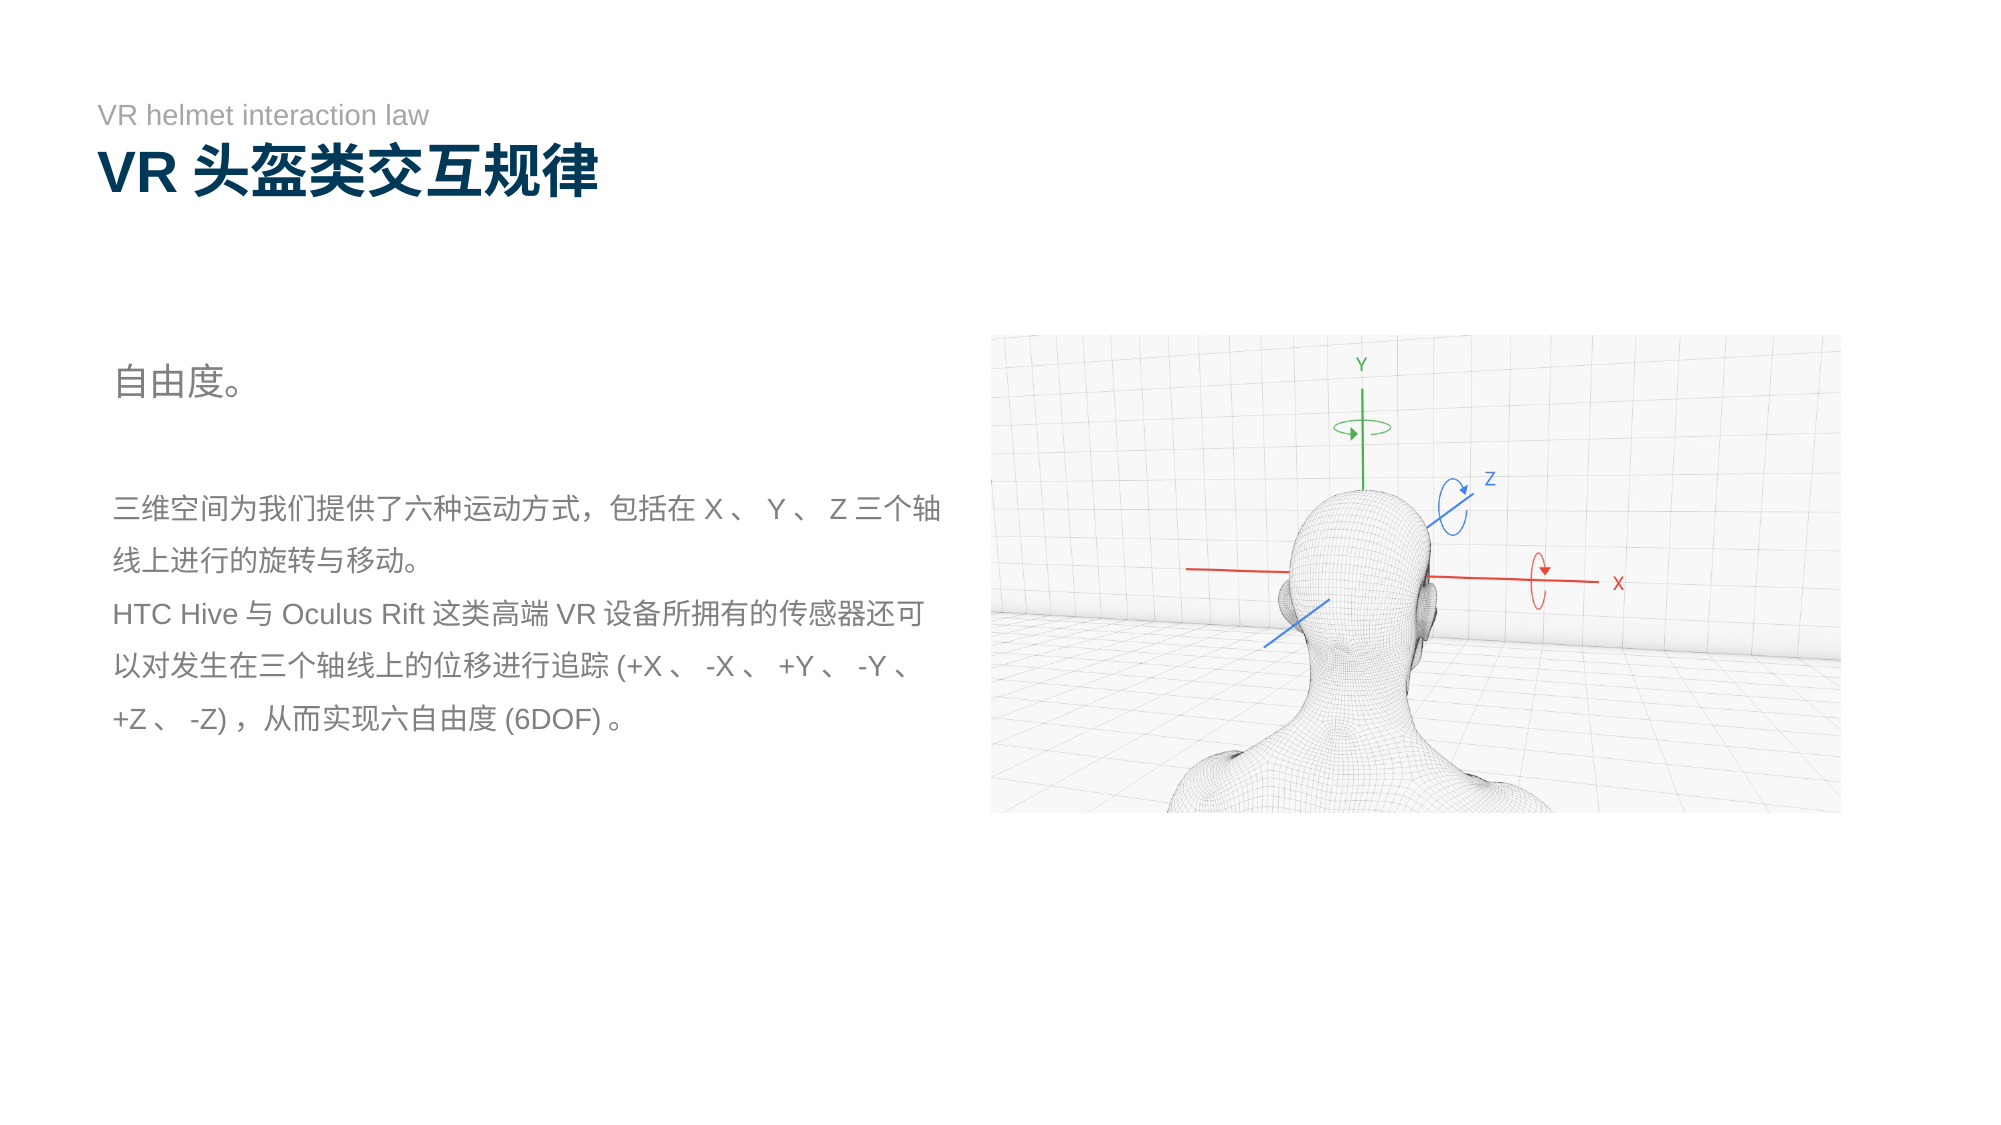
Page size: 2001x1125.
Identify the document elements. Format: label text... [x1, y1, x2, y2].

picture [991, 335, 1841, 814]
text_box VR helmet interaction law [97, 88, 1639, 134]
text_box VR头盔类交互规律 [97, 134, 1639, 205]
text_box 自由度。 三维空间为我们提供了六种运动方式，包括在X、Y、Z三个轴线上进行的旋转与移动。 HTC Hive与Oculus Rift这类高端VR设备所拥有的传感器还可以对发生在三个轴线上的位移进行追踪(+X、-X、+Y、-Y、+Z、-Z)，从而实现六自由度(6DOF)。 [97, 350, 966, 743]
